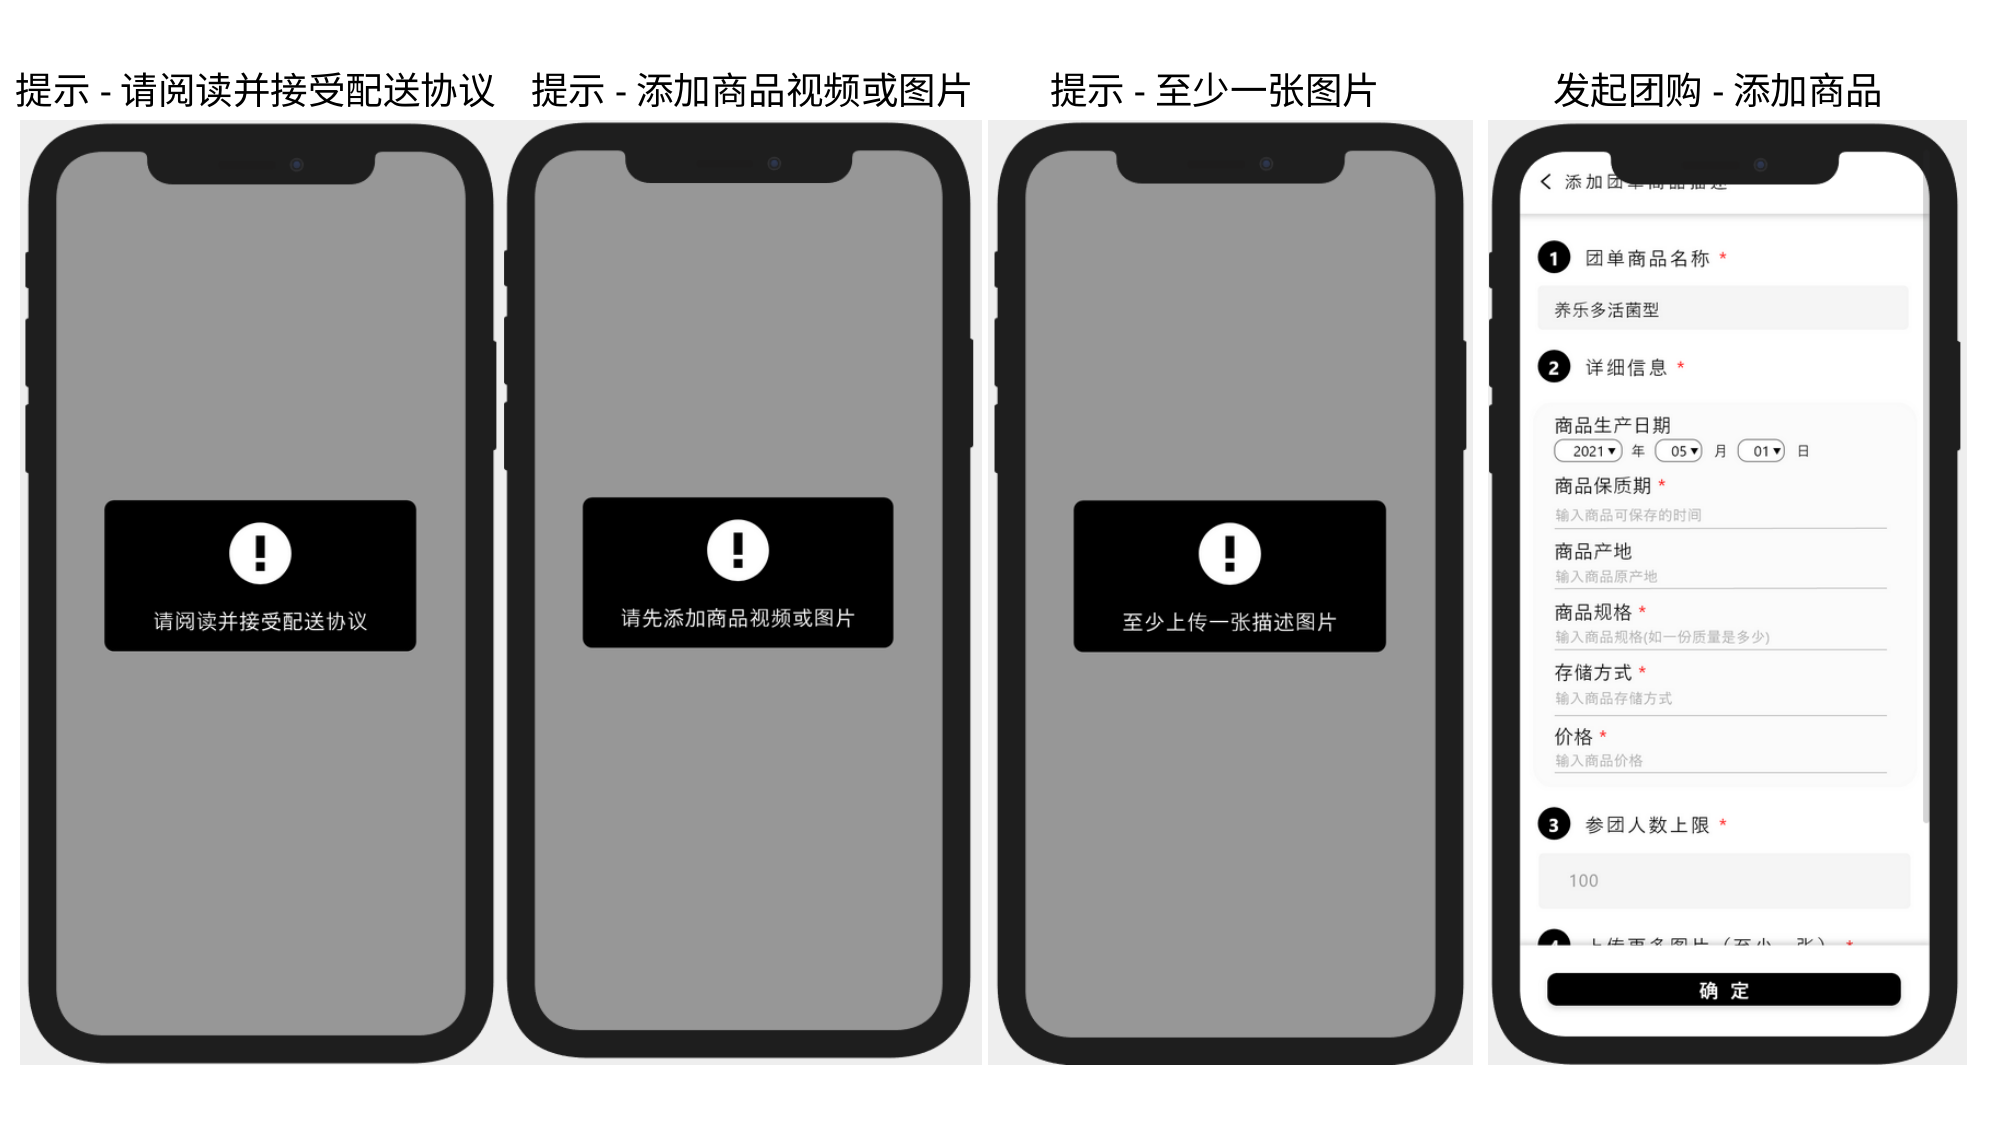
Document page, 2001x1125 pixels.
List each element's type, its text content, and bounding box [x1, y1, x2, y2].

picture [1488, 120, 1967, 1065]
picture [988, 120, 1473, 1065]
text_box 提示-请阅读并接受配送协议 [0, 59, 496, 120]
text_box 提示-添加商品视频或图片 [496, 59, 959, 120]
text_box 提示-至少一张图片 [959, 59, 1462, 120]
text_box 发起团购-添加商品 [1462, 59, 1975, 120]
picture [20, 120, 982, 1065]
